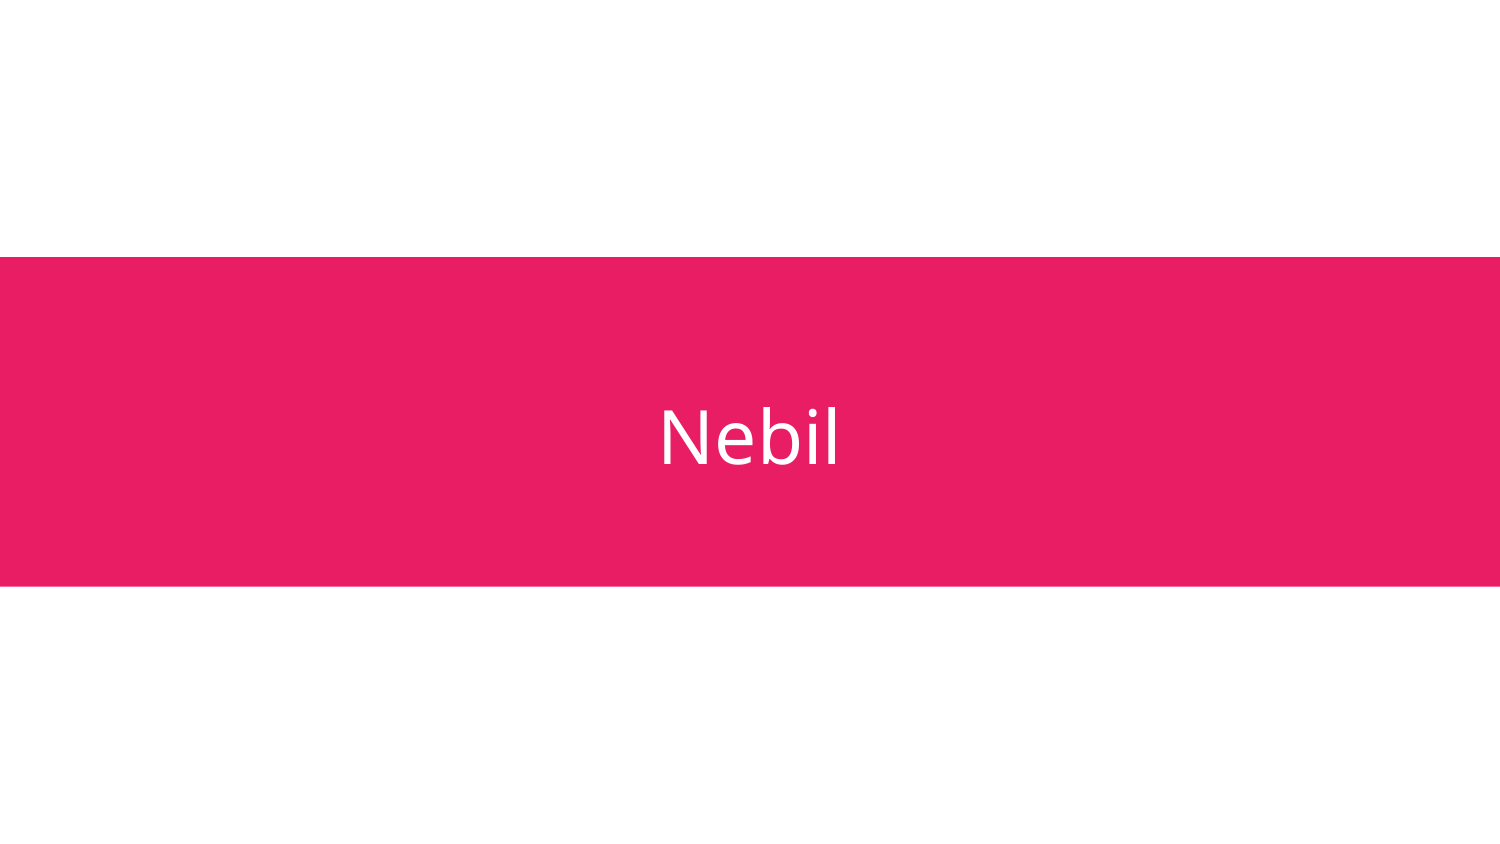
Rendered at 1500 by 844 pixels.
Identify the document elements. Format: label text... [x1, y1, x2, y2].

title Nebil [70, 309, 1430, 559]
